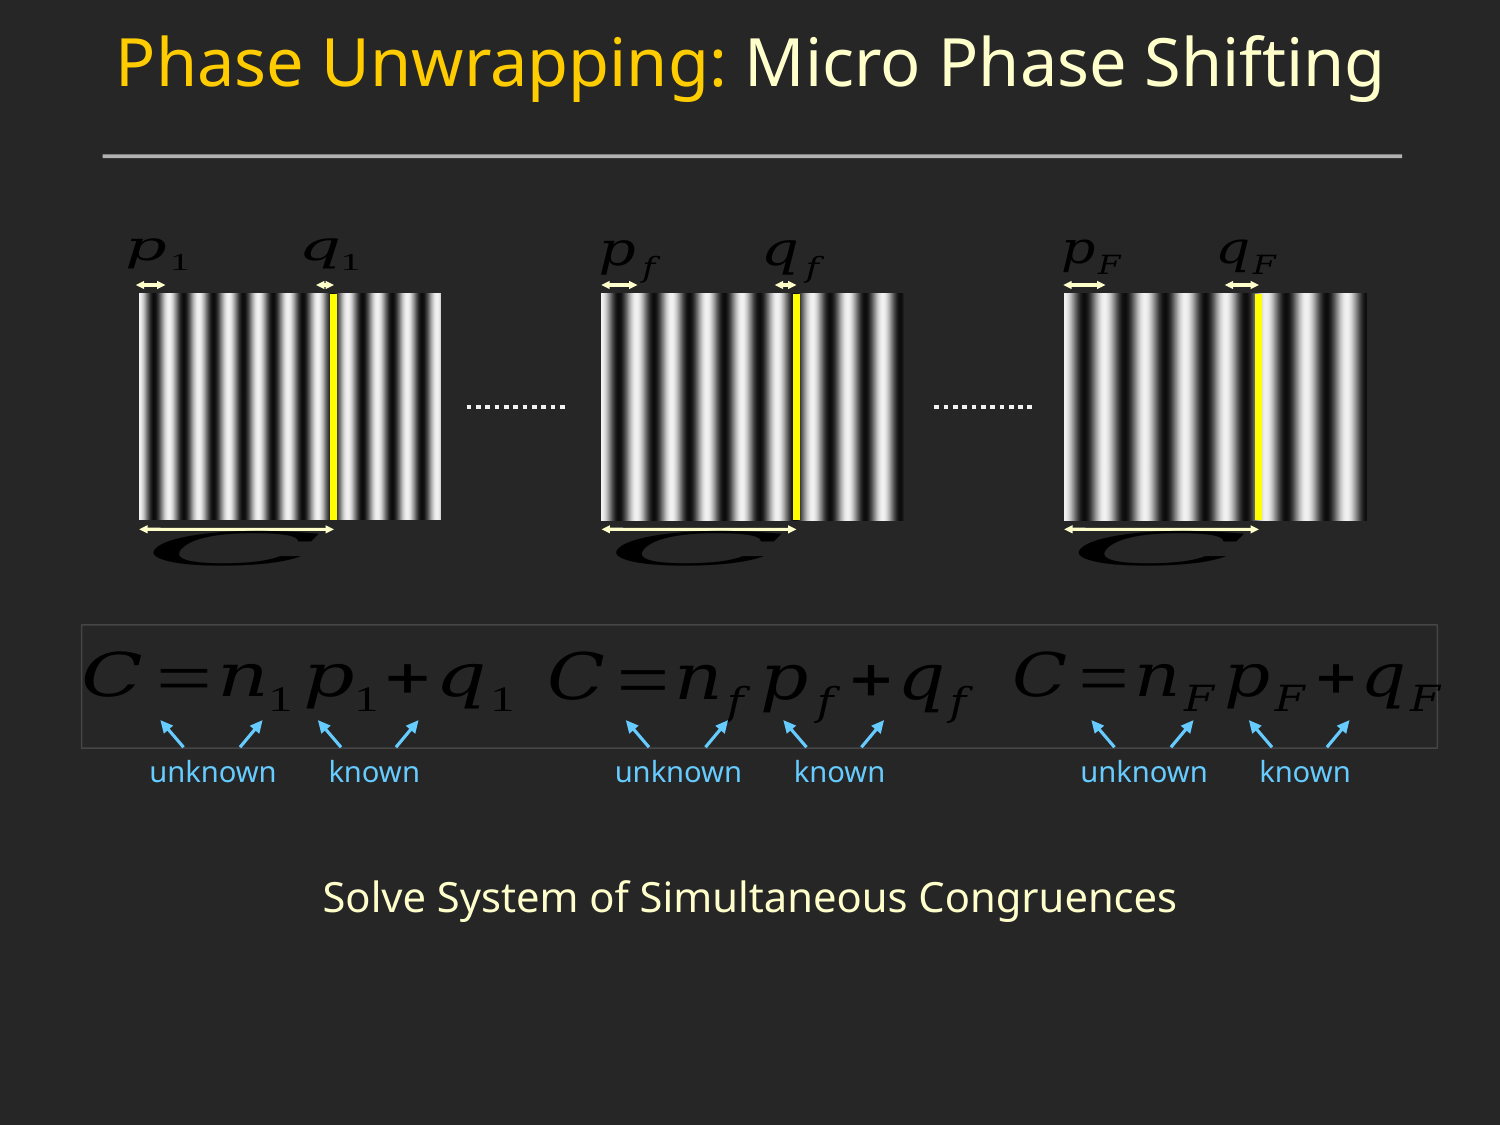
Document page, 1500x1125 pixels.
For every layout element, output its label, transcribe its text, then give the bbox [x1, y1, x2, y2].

text_box unknown [566, 746, 727, 796]
text_box [79, 623, 1440, 750]
text_box Phase Unwrapping: Micro Phase Shifting [46, 12, 1457, 150]
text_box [1091, 720, 1115, 748]
text_box known [727, 746, 952, 796]
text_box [317, 720, 342, 748]
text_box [1170, 720, 1194, 748]
text_box unknown [101, 746, 262, 796]
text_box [239, 720, 263, 748]
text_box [160, 720, 184, 748]
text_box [625, 720, 650, 748]
picture [1064, 293, 1367, 521]
text_box known [262, 746, 486, 796]
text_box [1248, 720, 1273, 748]
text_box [861, 720, 885, 748]
picture [601, 293, 904, 521]
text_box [395, 720, 419, 748]
text_box known [1193, 746, 1417, 796]
text_box Solve System of Simultaneous Congruences [0, 828, 1500, 963]
picture [335, 293, 441, 520]
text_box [783, 720, 807, 748]
text_box unknown [1032, 746, 1193, 796]
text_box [1326, 720, 1350, 748]
picture [139, 293, 333, 520]
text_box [705, 720, 729, 748]
